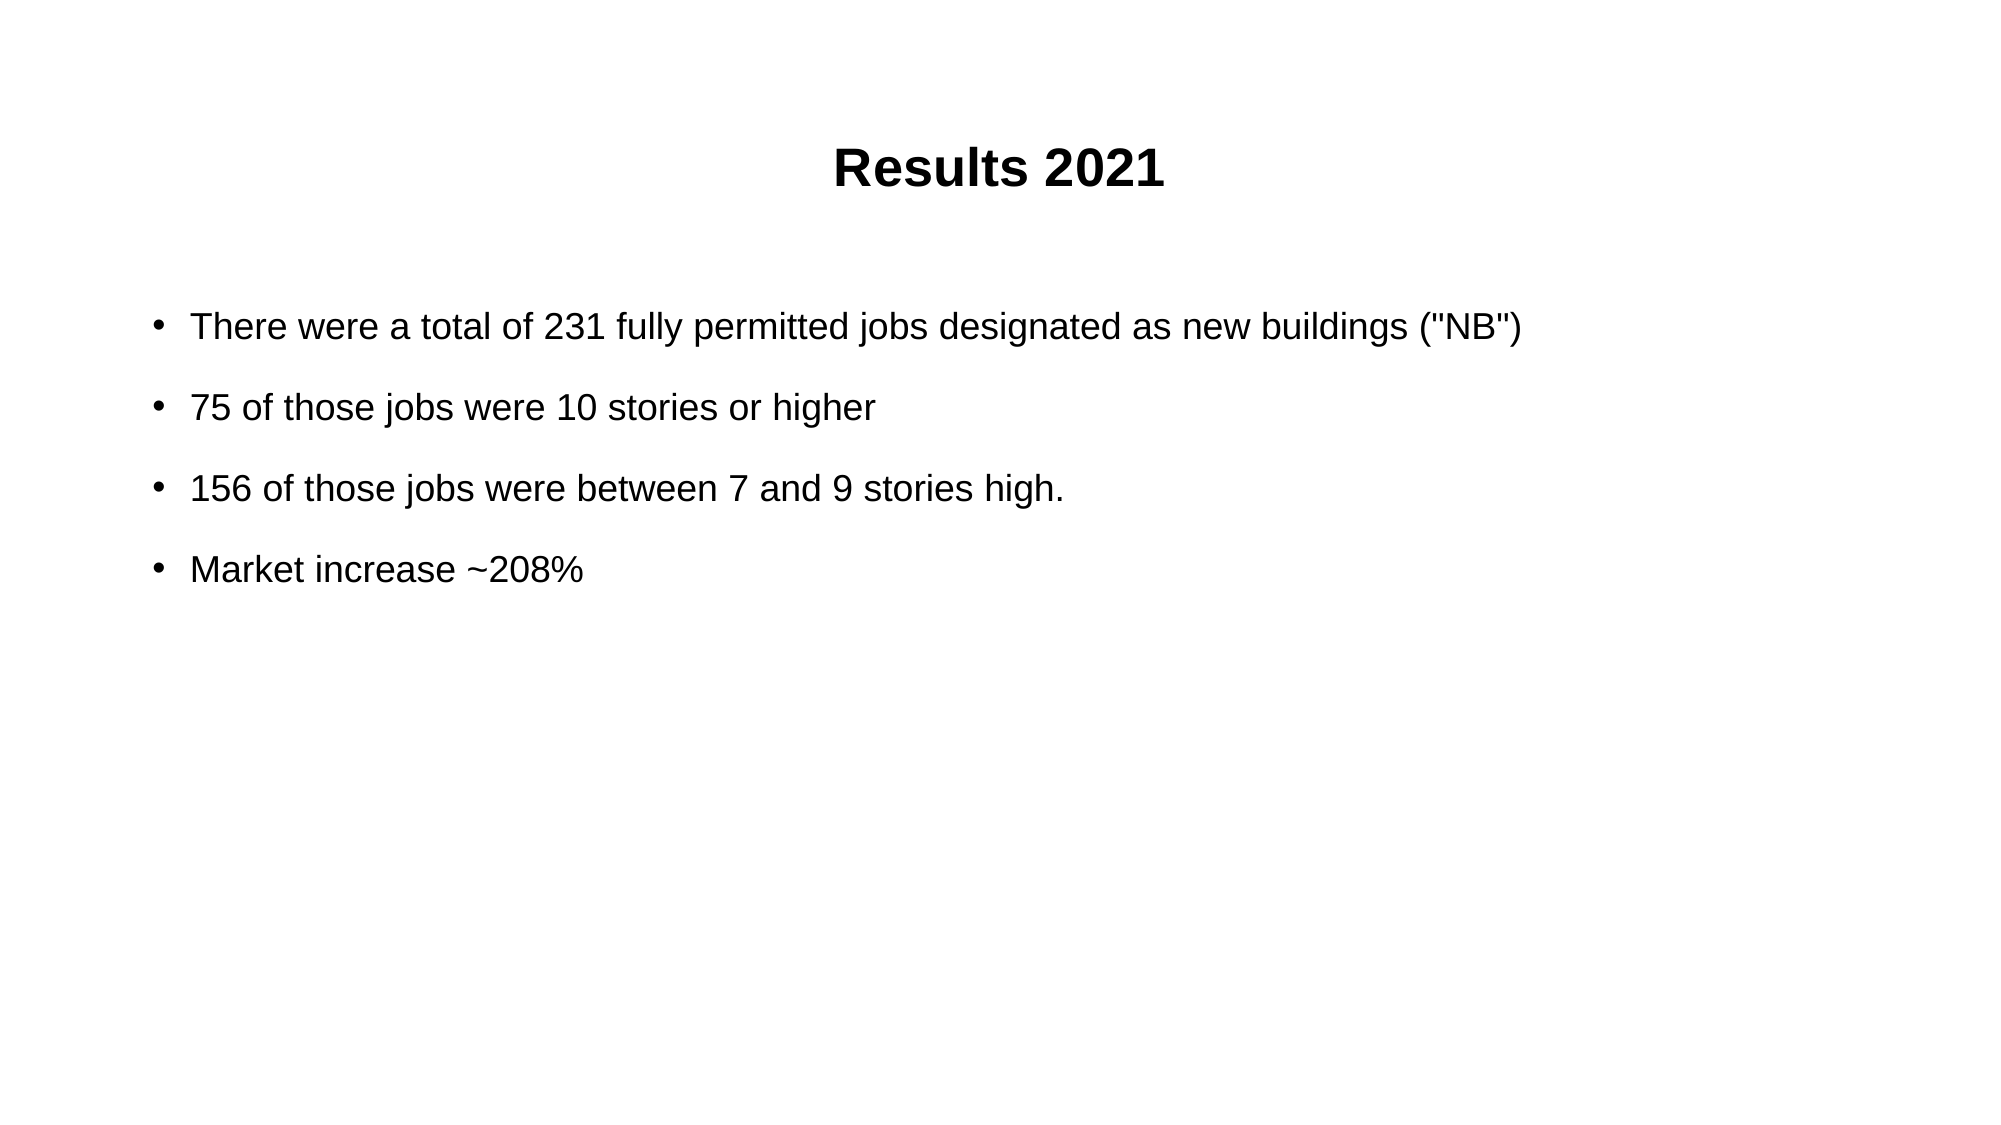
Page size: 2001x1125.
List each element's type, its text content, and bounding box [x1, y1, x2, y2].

list There were a total of 231 fully permitted jobs designated as new buildings ("NB") 75 of those jobs were 10 stories or higher 156 of those jobs were between 7 and 9 stories high. Market increase ~208% [137, 299, 1863, 1014]
title Results 2021 [137, 59, 1863, 278]
